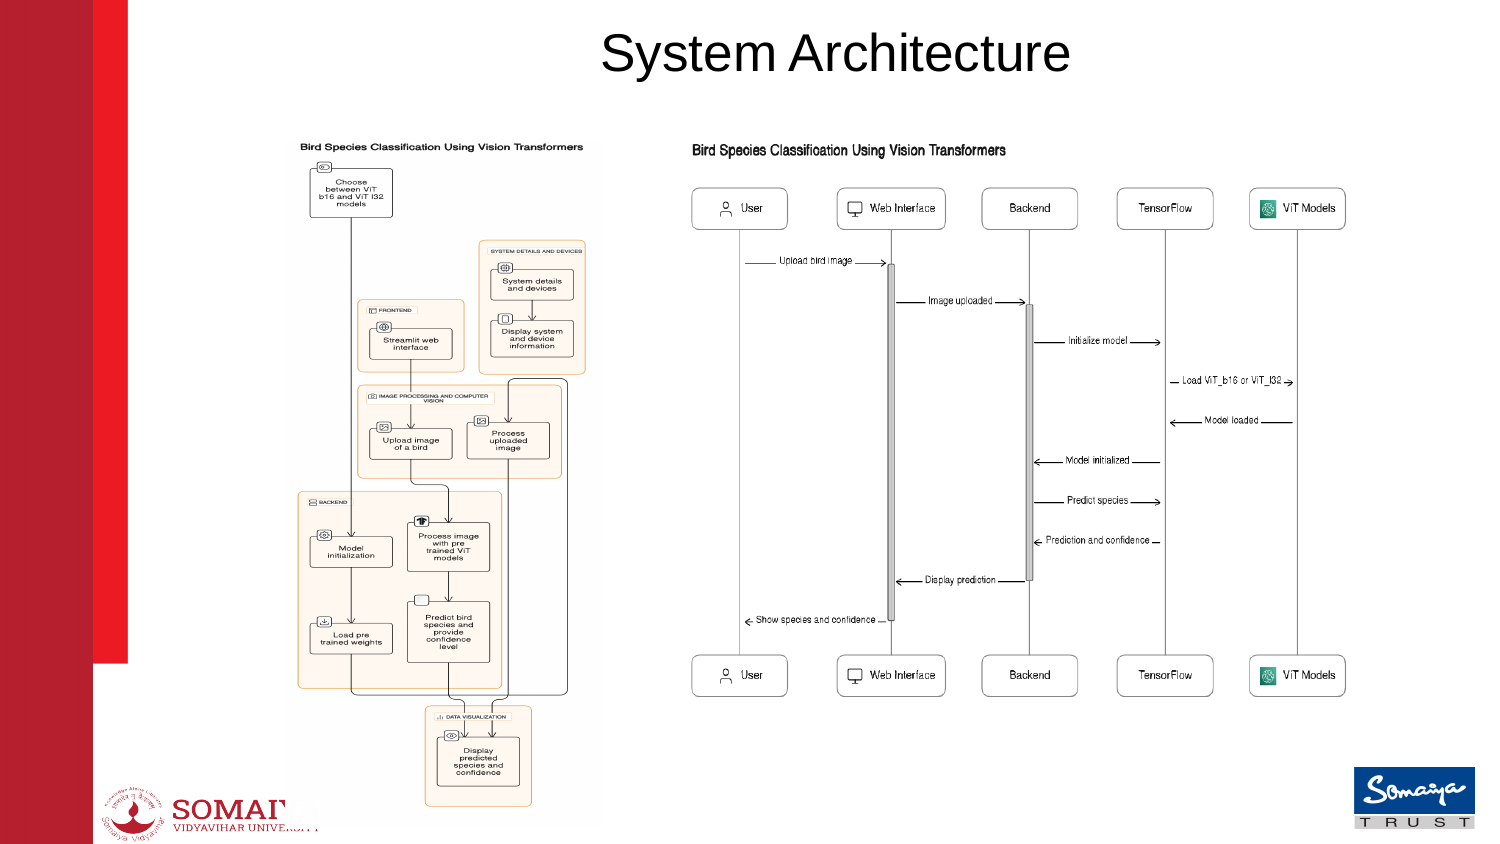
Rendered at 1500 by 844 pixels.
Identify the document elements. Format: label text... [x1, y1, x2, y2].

picture [0, 0, 602, 844]
picture [1354, 767, 1475, 829]
title System Architecture [137, 3, 1500, 98]
picture [687, 139, 1355, 704]
